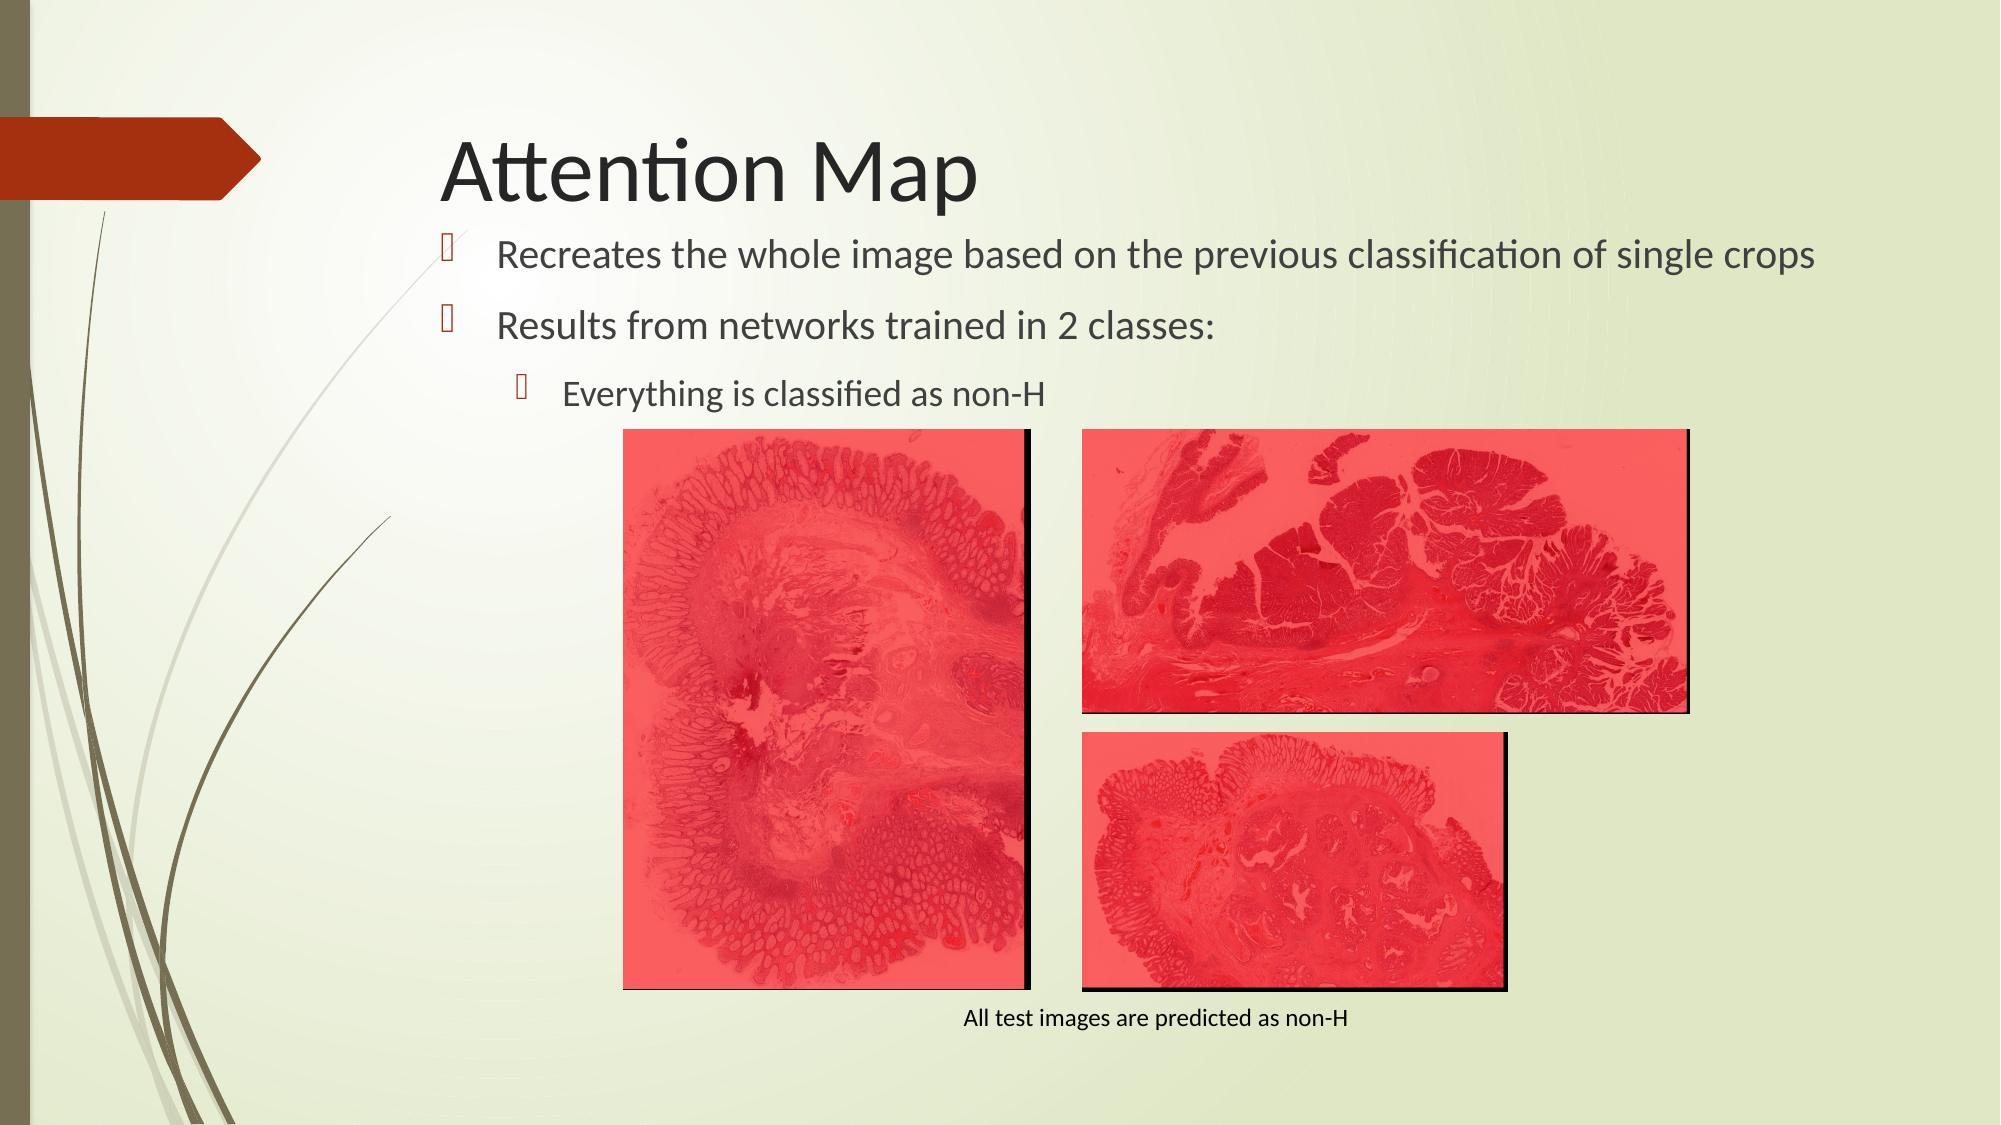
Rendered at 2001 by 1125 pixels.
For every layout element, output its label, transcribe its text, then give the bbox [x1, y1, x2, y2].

title Attention Map [425, 102, 1888, 219]
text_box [622, 429, 1690, 1032]
list Recreates the whole image based on the previous classification of single crops Results from networks trained in 2 classes: Everything is classified as non-H [425, 219, 1888, 840]
